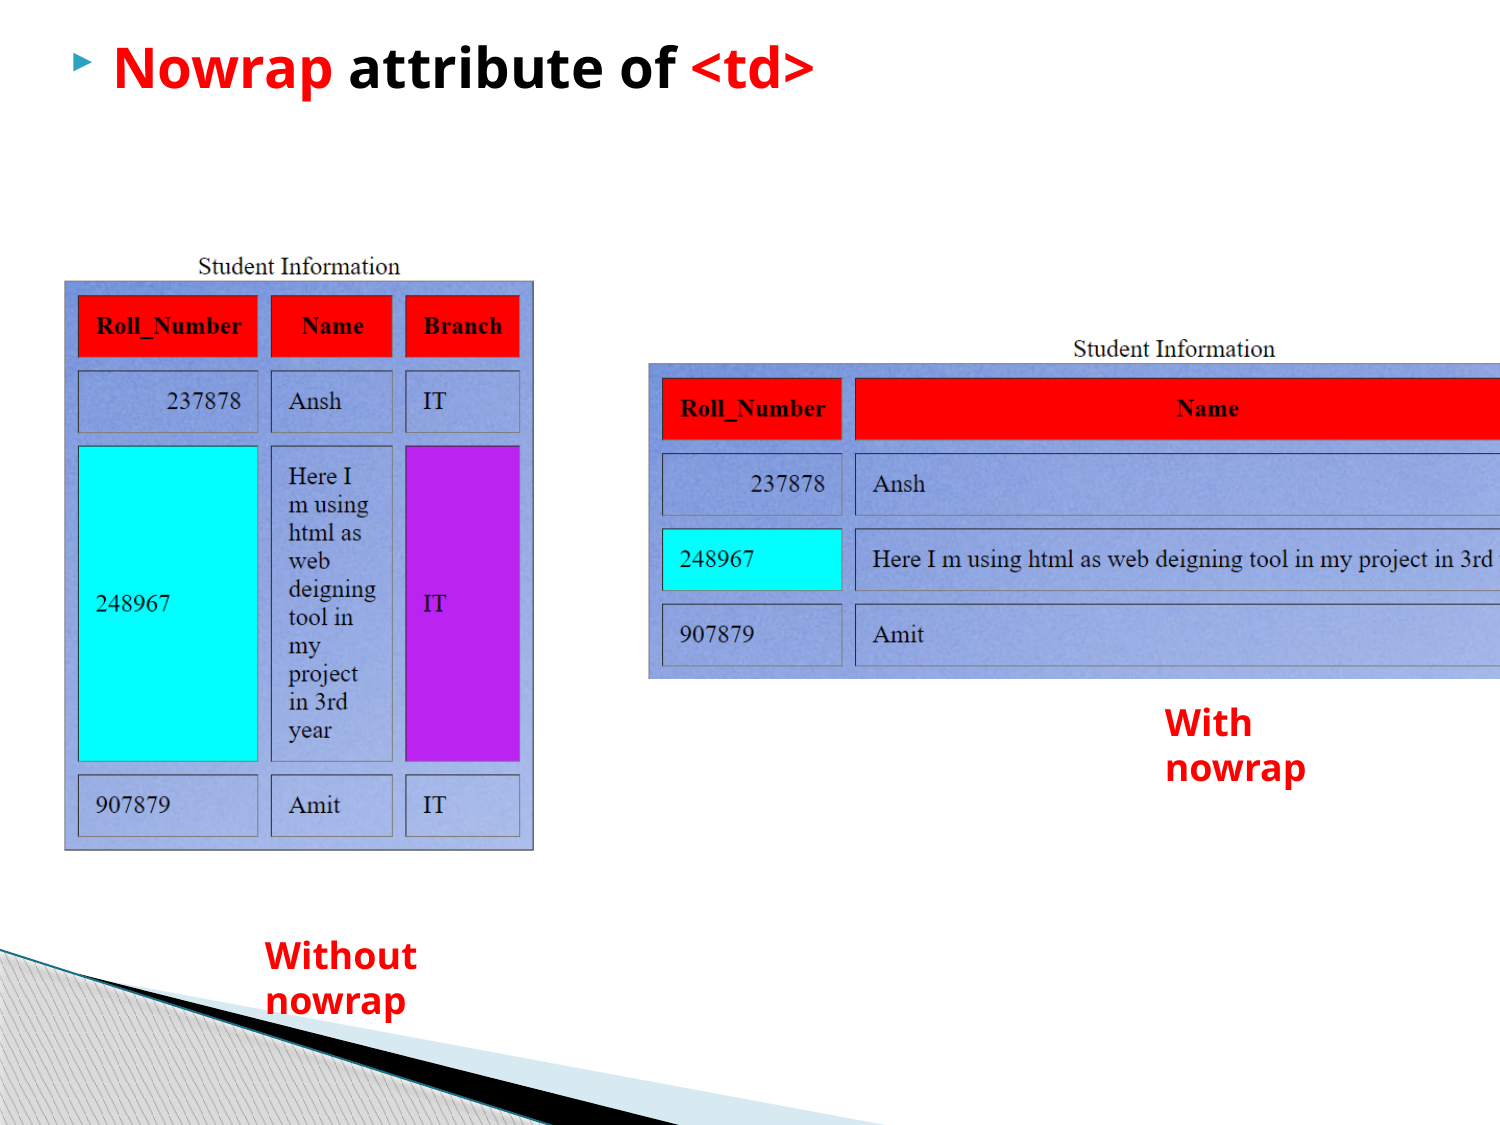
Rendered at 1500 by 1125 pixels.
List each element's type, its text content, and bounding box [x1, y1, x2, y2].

picture [612, 337, 1500, 679]
text_box With nowrap [1149, 691, 1350, 797]
text_box Without nowrap [249, 924, 450, 1030]
list Nowrap attribute of <td> [37, 24, 1322, 1035]
picture [31, 241, 540, 884]
